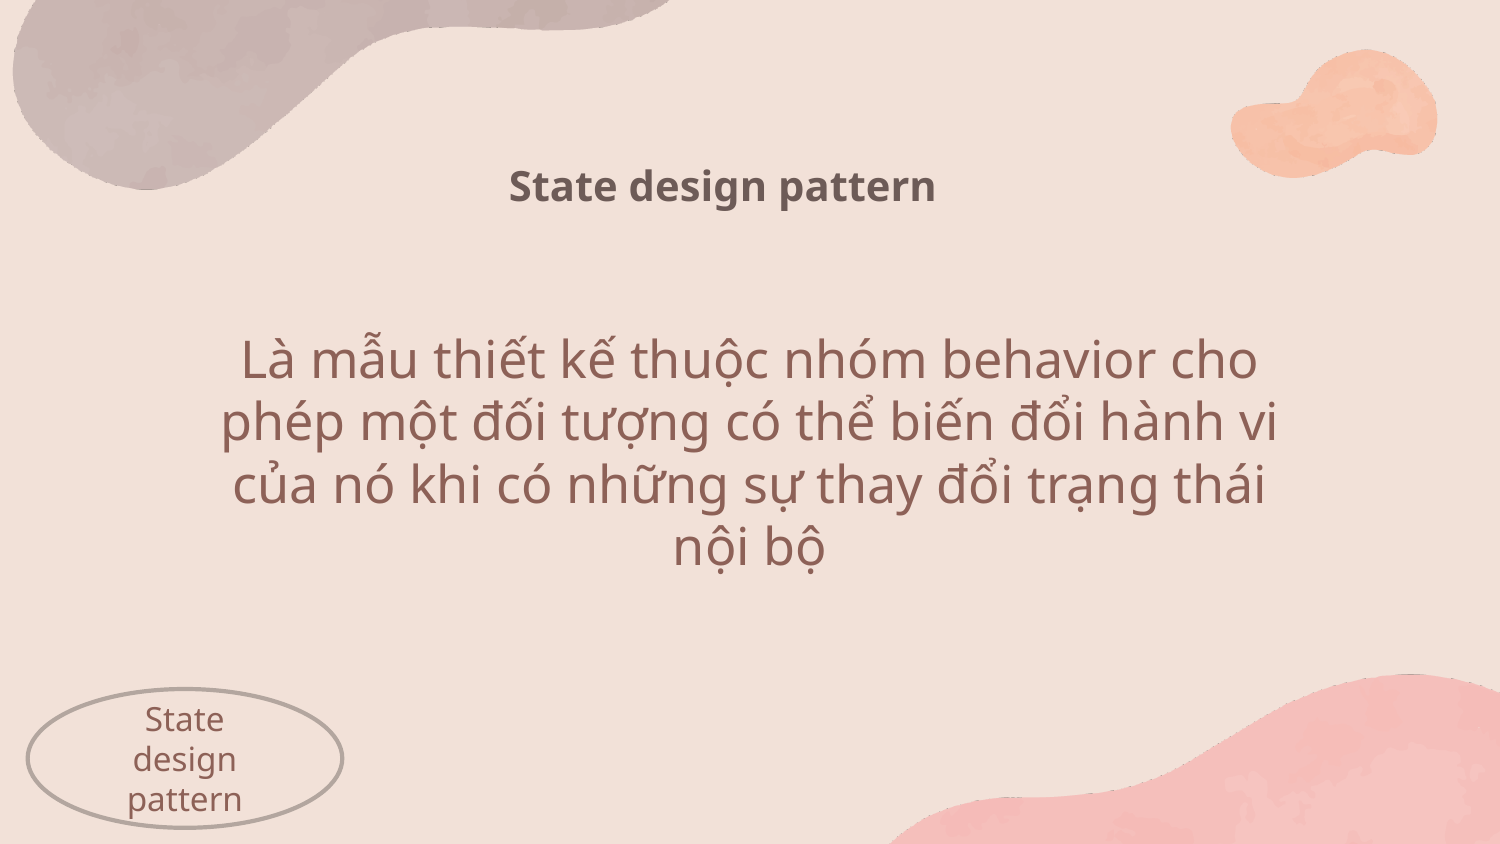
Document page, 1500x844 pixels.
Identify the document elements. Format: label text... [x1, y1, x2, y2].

picture [0, 0, 1500, 844]
subtitle Là mẫu thiết kế thuộc nhóm behavior cho phép một đối tượng có thể biến đổi hành vi của nó khi có những sự thay đổi trạng thái nội bộ [183, 321, 1317, 581]
title State design pattern [348, 141, 1098, 229]
text_box State design pattern [25, 686, 345, 830]
